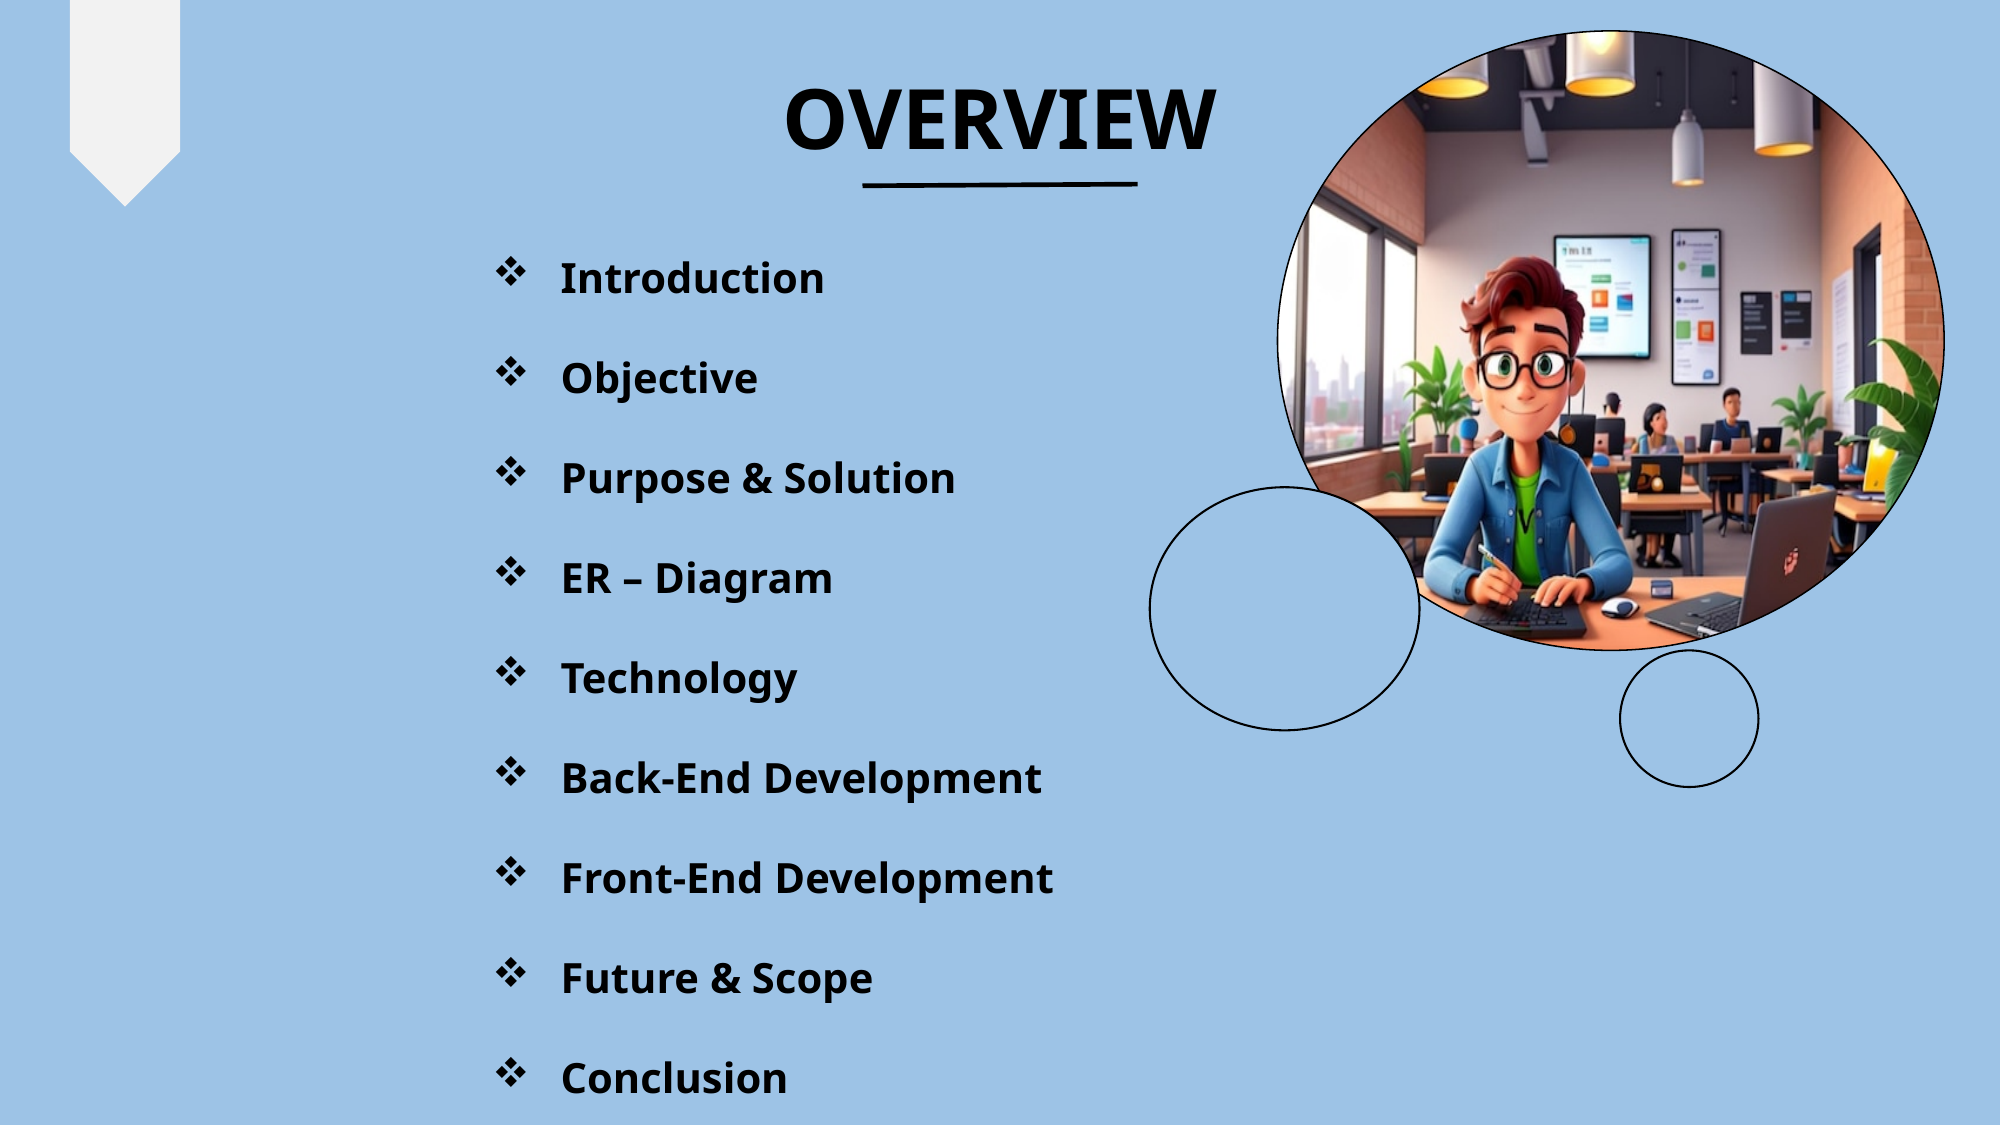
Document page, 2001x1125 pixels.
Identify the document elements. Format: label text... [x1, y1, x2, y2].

text_box Overview [734, 59, 1266, 208]
text_box Introduction Objective Purpose & Solution ER – Diagram Technology Back-End Development Front-End Development Future & Scope Conclusion [477, 244, 1325, 1092]
text_box [1619, 651, 1760, 789]
picture [1277, 30, 1945, 651]
text_box [68, 0, 182, 209]
text_box [1148, 486, 1413, 732]
